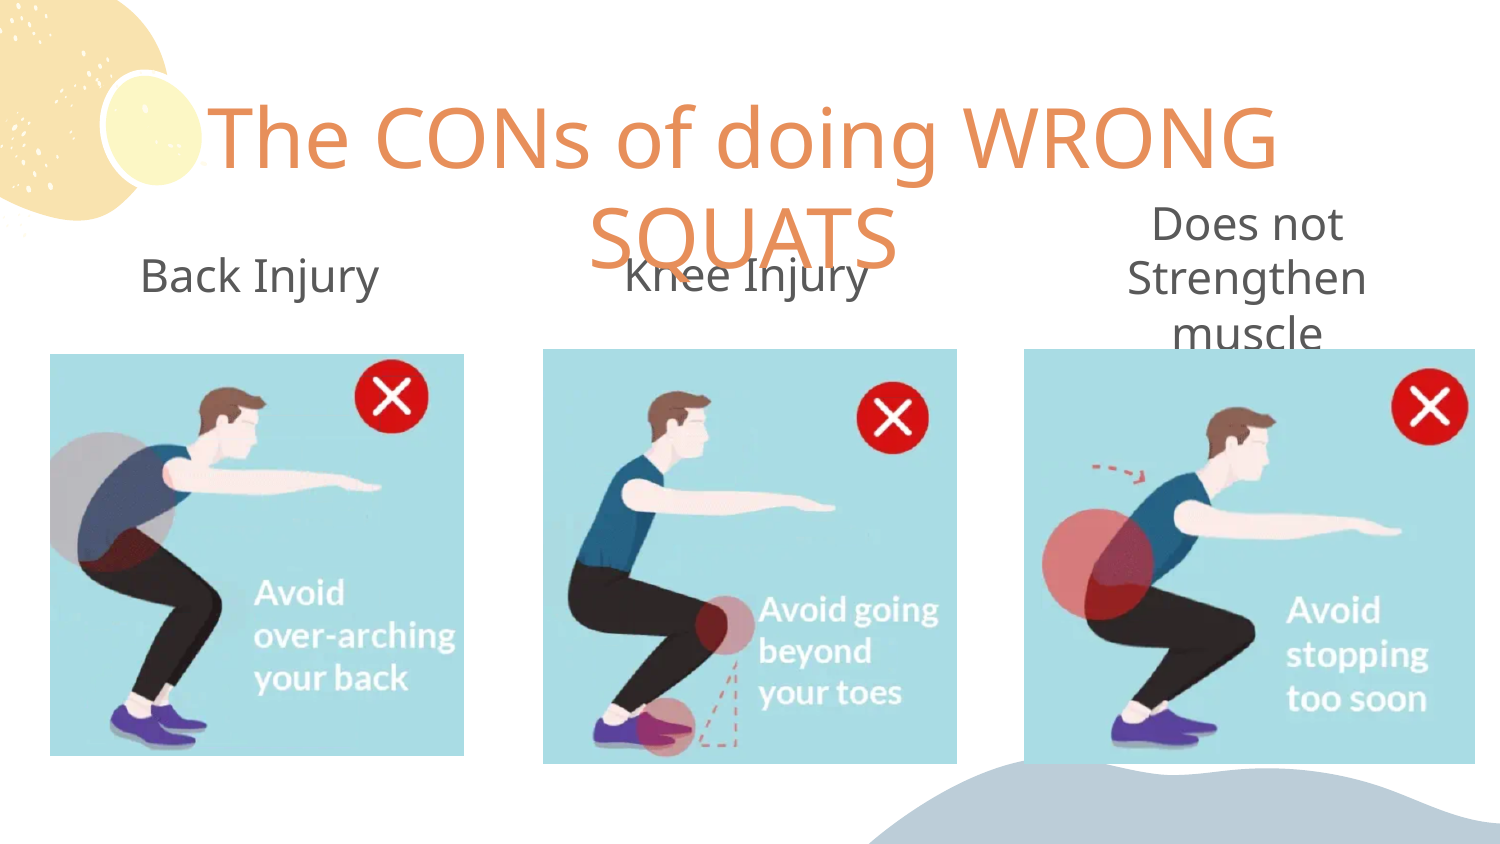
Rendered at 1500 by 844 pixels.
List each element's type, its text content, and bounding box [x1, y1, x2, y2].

subtitle Knee Injury [584, 220, 909, 334]
picture [1024, 348, 1475, 764]
subtitle Does not Strengthen muscle [1031, 215, 1464, 338]
picture [49, 354, 465, 756]
title The CONs of doing WRONG SQUATS [49, 70, 1439, 220]
picture [542, 348, 958, 764]
subtitle Back Injury [97, 220, 422, 330]
